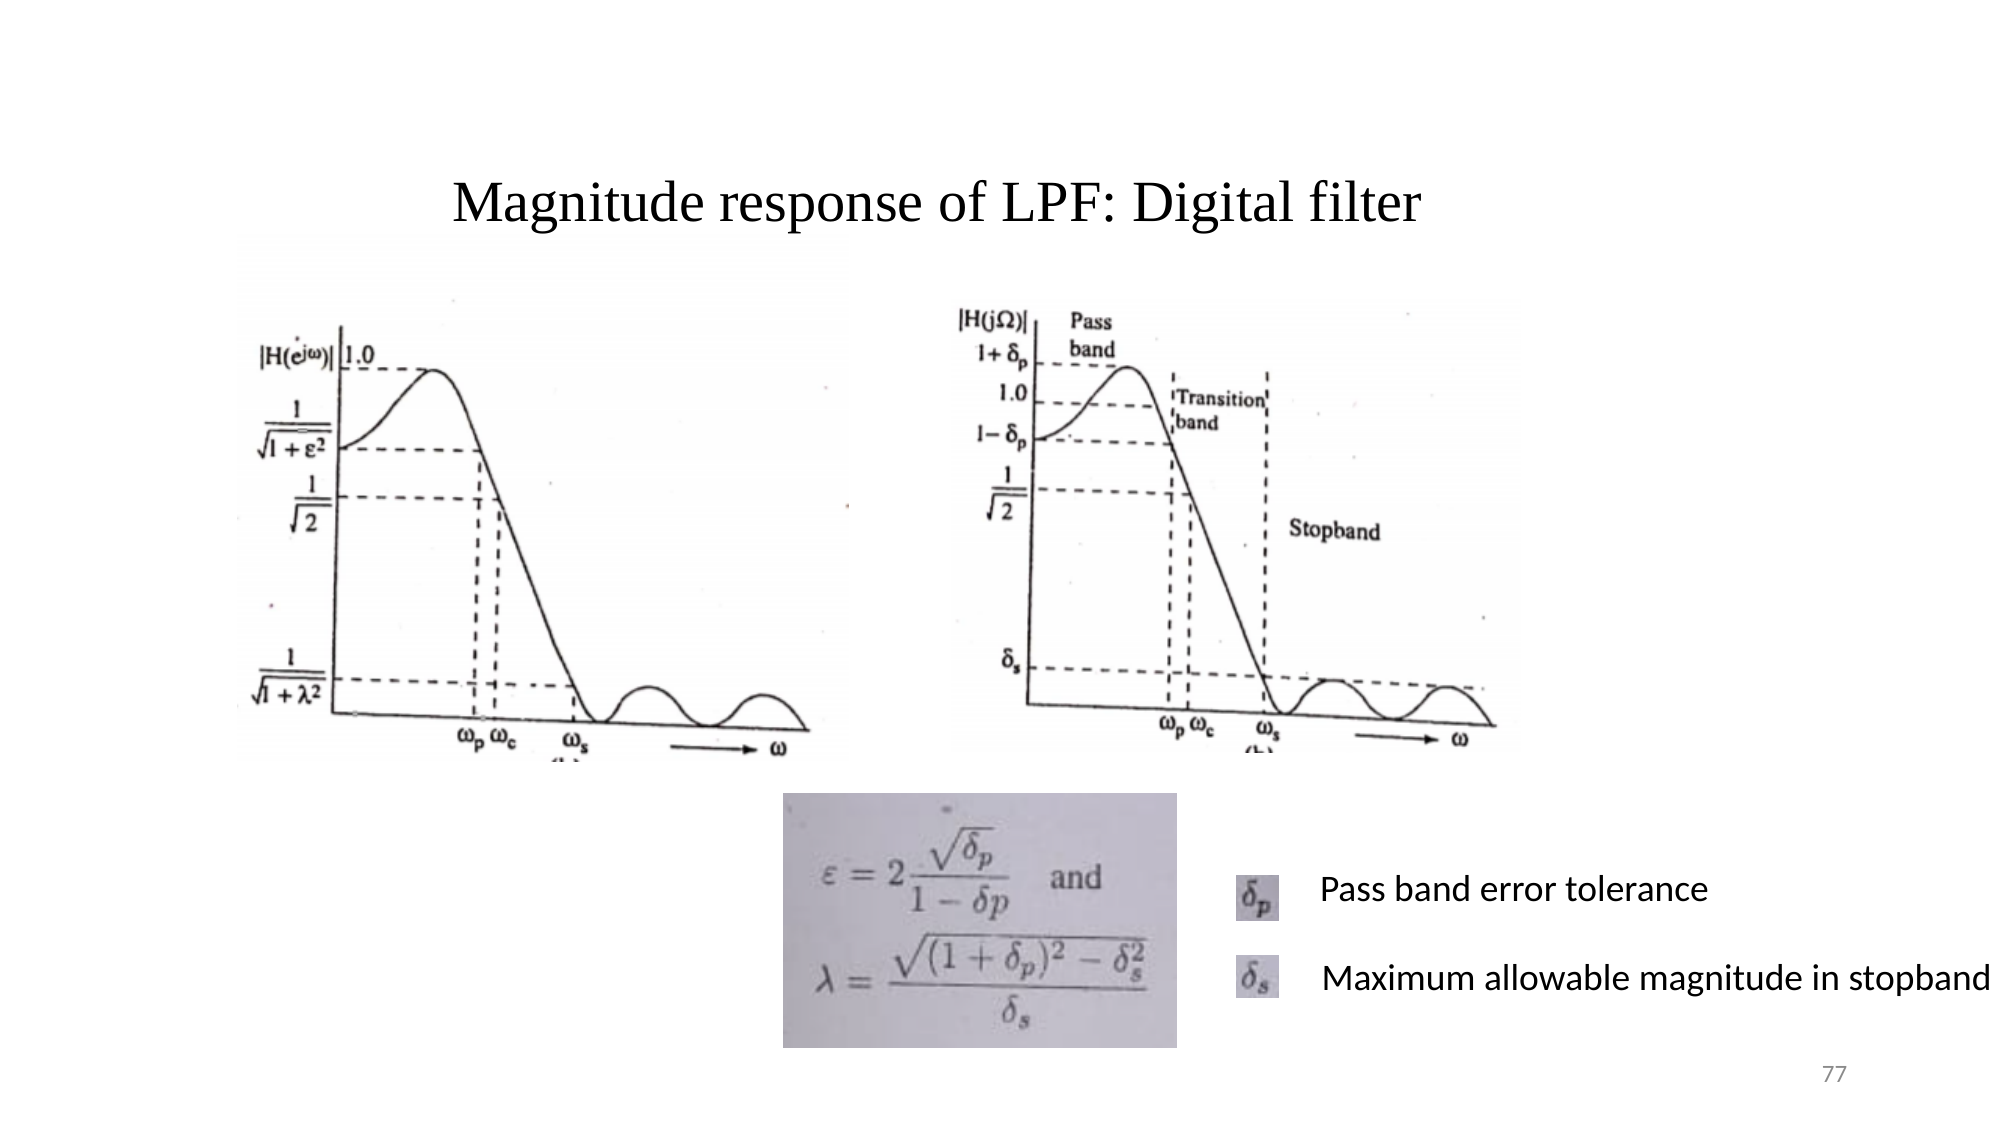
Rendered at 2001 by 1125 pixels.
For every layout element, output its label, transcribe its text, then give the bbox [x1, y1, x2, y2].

text_box Pass band error tolerance [1305, 856, 1725, 917]
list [783, 793, 1177, 1049]
picture [237, 233, 849, 762]
text_box Magnitude response of LPF: Digital filter [437, 155, 1453, 241]
picture [1235, 955, 1279, 998]
picture [951, 298, 1521, 753]
picture [1235, 875, 1279, 921]
slide_number 77 [1412, 1042, 1863, 1103]
text_box Maximum allowable magnitude in stopband [1306, 945, 2000, 1006]
